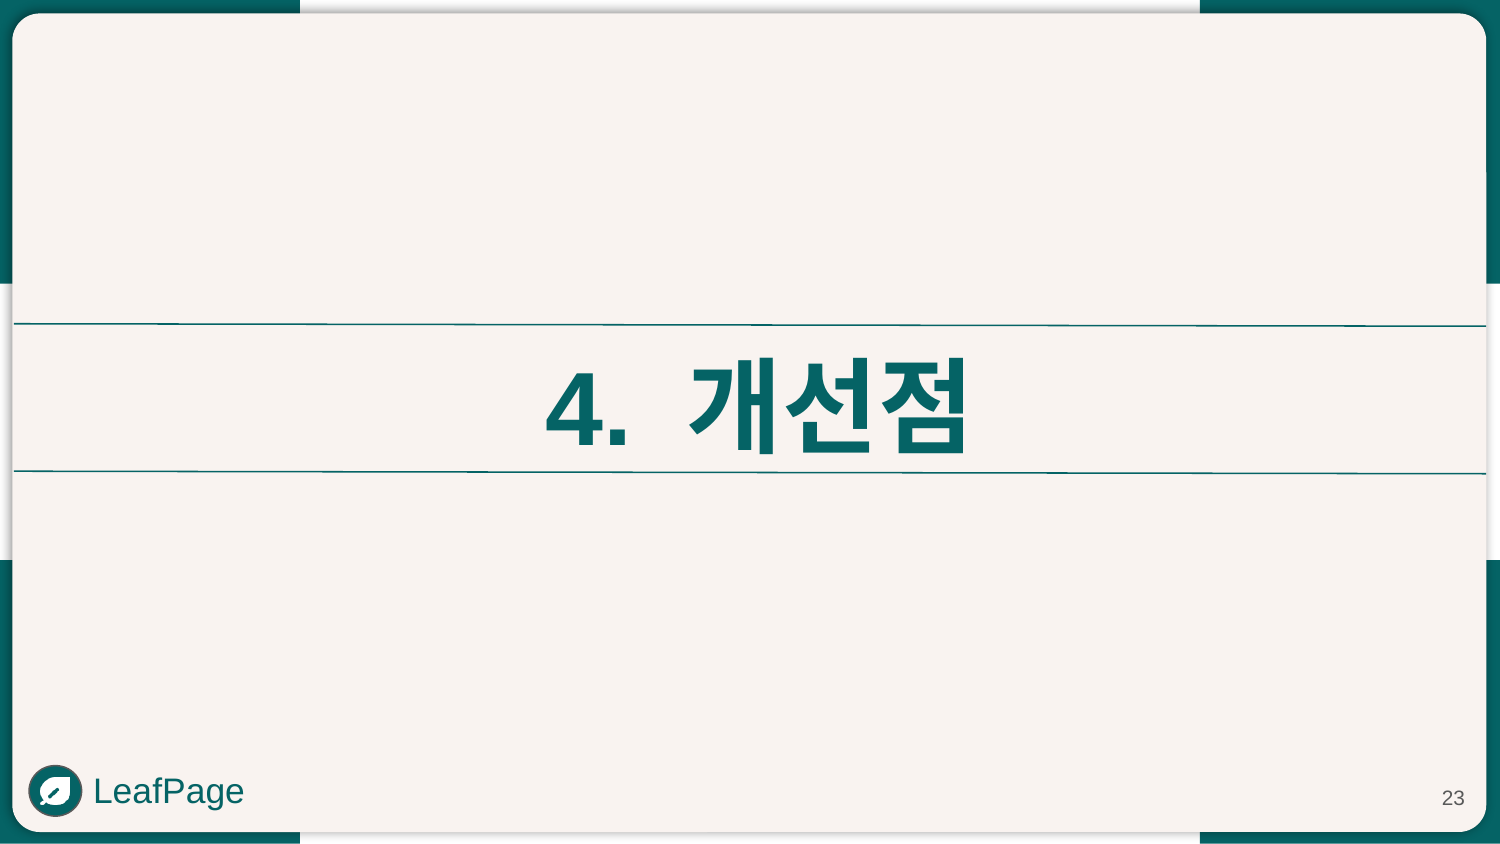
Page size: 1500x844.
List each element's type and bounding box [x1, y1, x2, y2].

text_box [28, 765, 82, 817]
text_box [13, 470, 1487, 475]
text_box [13, 323, 1487, 327]
text_box [0, 0, 1500, 844]
